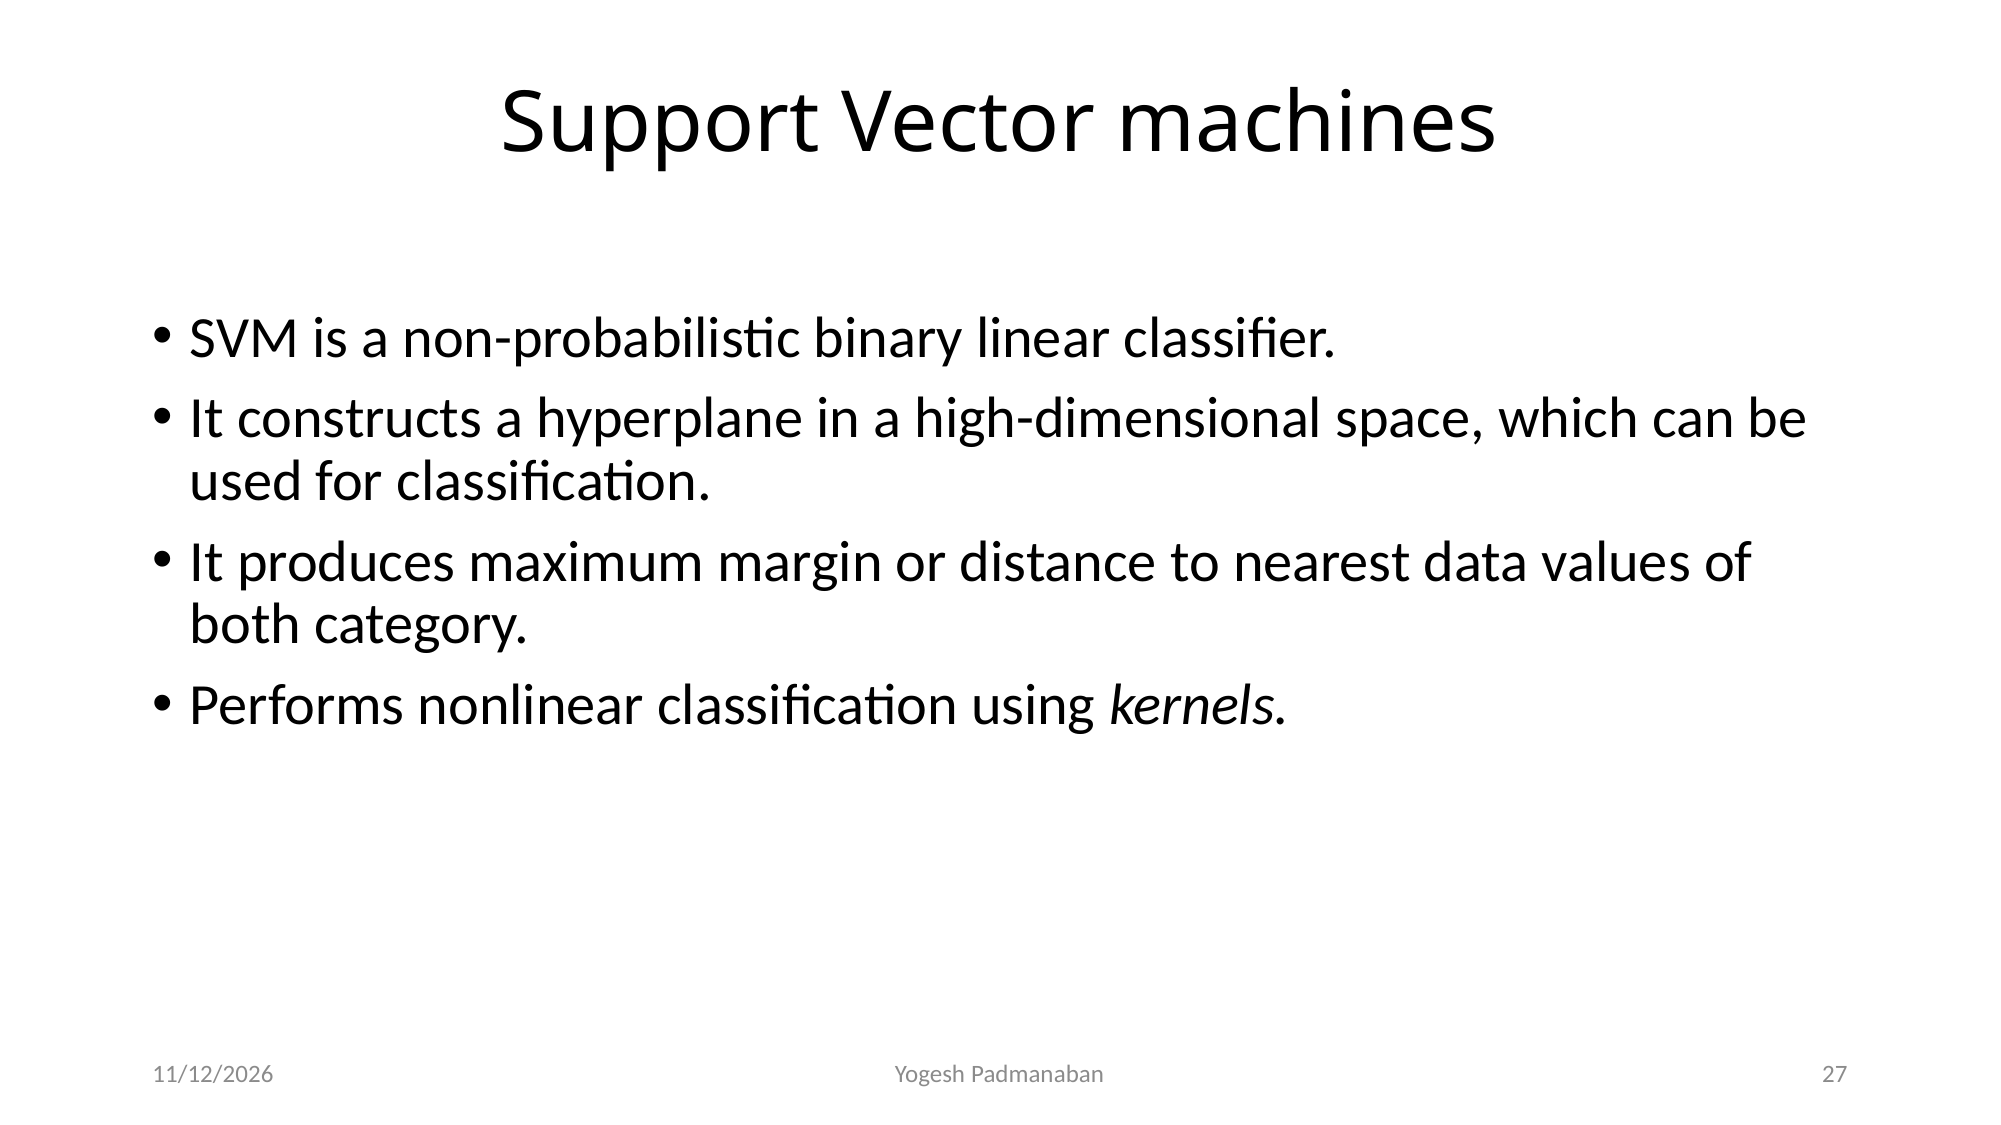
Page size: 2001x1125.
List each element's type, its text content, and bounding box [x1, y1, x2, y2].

slide_number 27 [1325, 1042, 1863, 1103]
title Support Vector machines [137, 59, 1863, 278]
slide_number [137, 1042, 675, 1103]
list SVM is a non-probabilistic binary linear classifier. It constructs a hyperplane in a high-dimensional space, which can be used for classification. It produces maximum margin or distance to nearest data values of both category. Performs nonlinear classification using kernels. [137, 299, 1863, 1014]
footer Yogesh Padmanaban [762, 1042, 1238, 1103]
